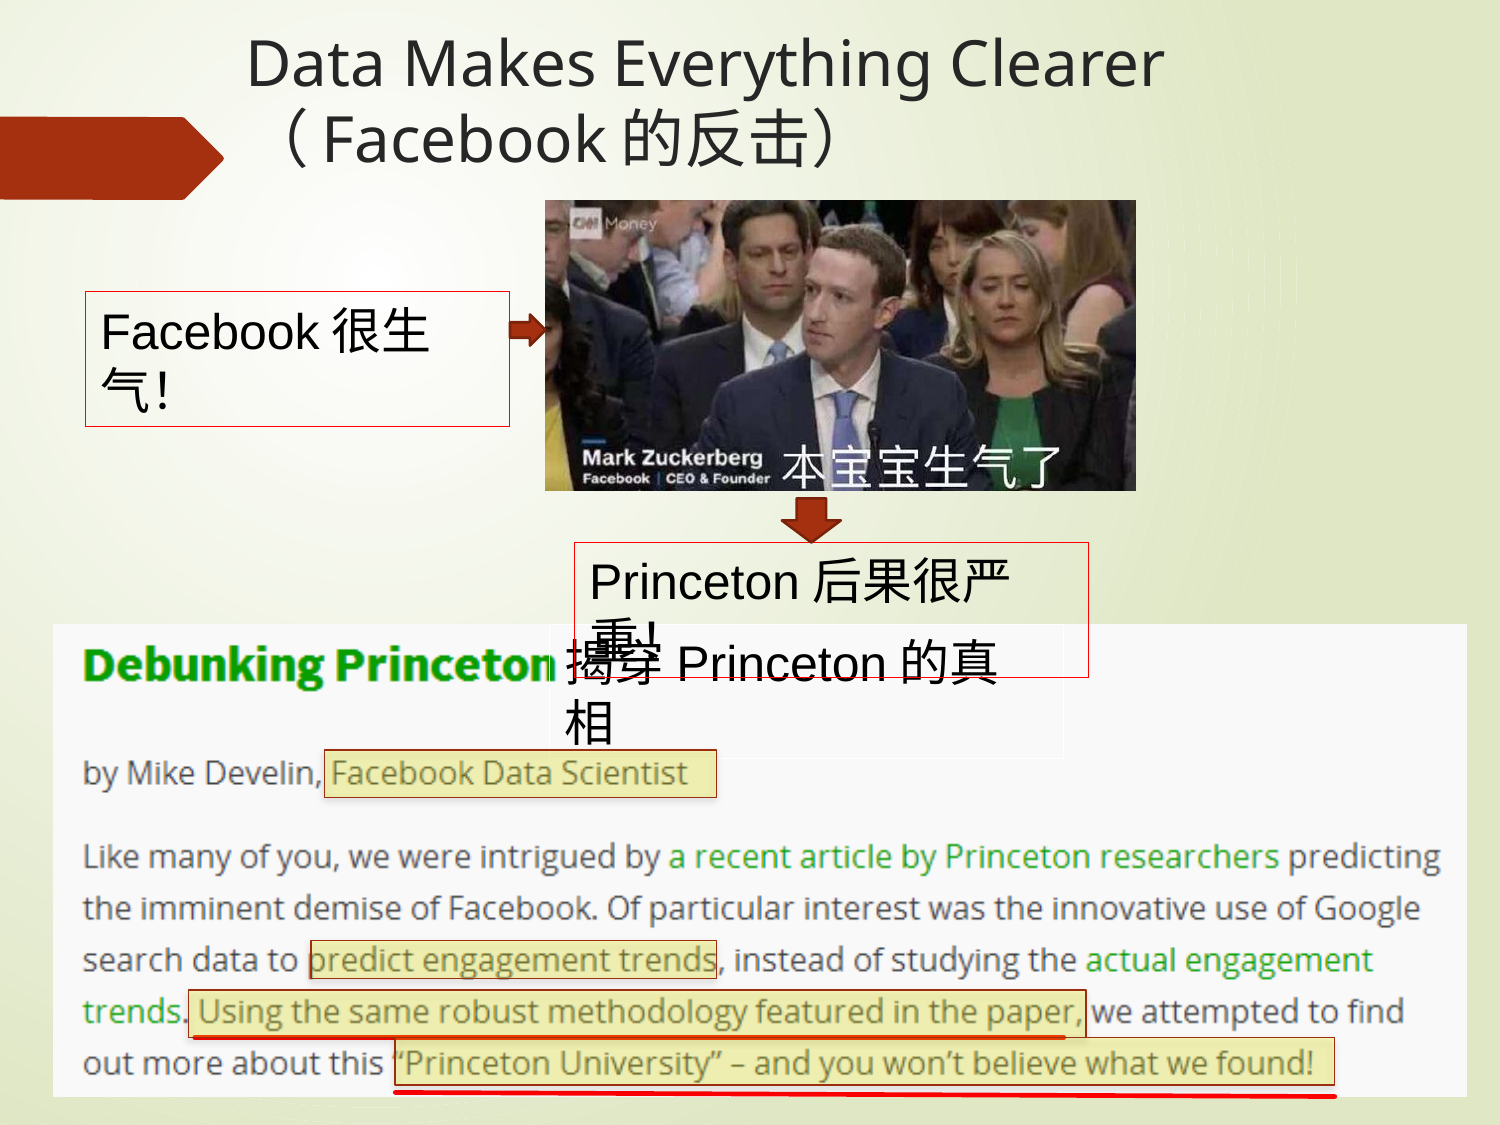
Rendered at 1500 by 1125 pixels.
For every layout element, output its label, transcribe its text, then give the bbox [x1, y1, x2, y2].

picture [545, 200, 1136, 491]
text_box Princeton后果很严重！ [574, 542, 1089, 623]
text_box [508, 313, 540, 347]
text_box Facebook很生气！ [85, 291, 510, 427]
title Data Makes Everything Clearer （Facebook的反击） [230, 14, 1312, 225]
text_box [52, 623, 1467, 1097]
text_box [780, 498, 843, 544]
